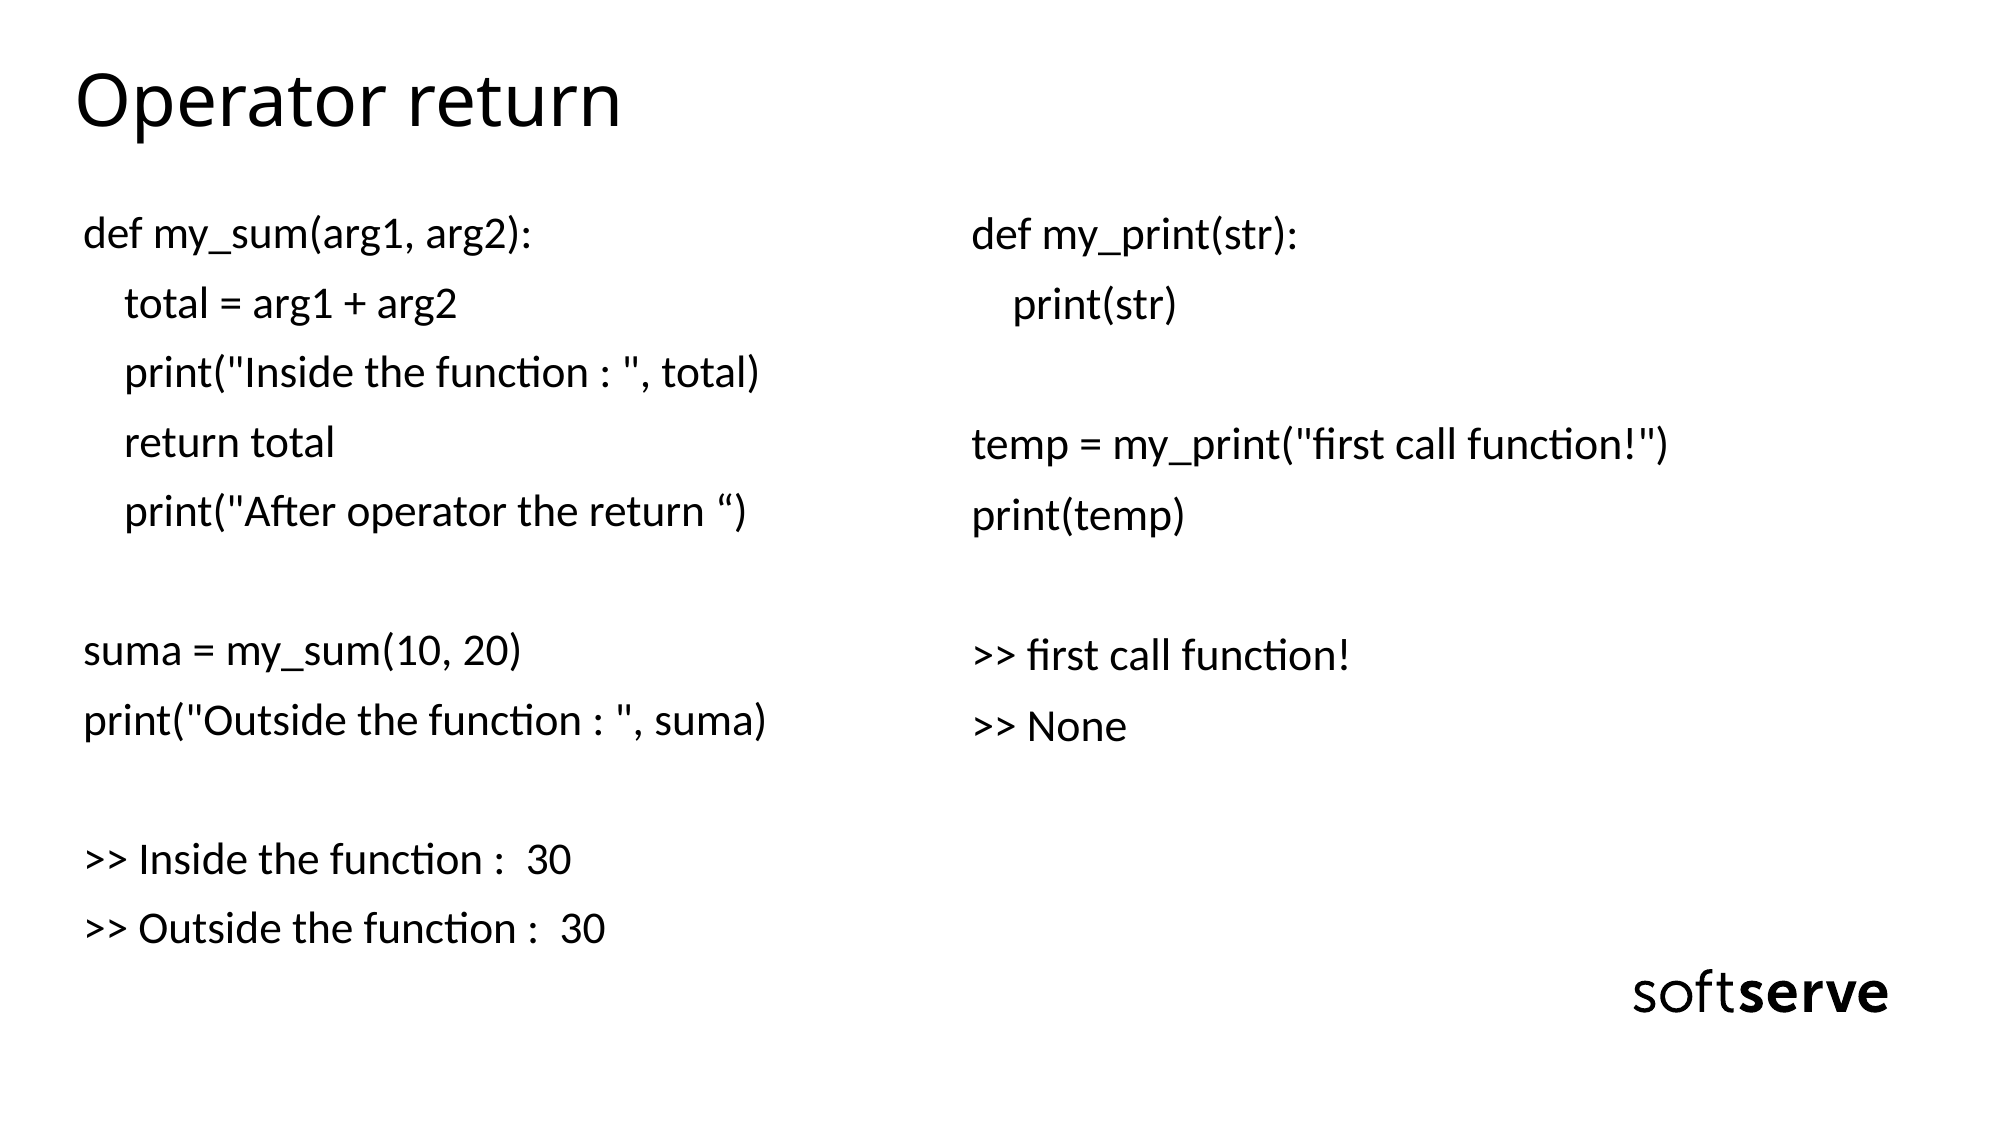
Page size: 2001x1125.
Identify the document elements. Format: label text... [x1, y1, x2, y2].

list def my_sum(arg1, arg2): total = arg1 + arg2 print("Inside the function : ", total) return total print("After operator the return “) suma = my_sum(10, 20) print("Outside the function : ", suma) >> Inside the function : 30 >> Outside the function : 30 [68, 202, 1957, 969]
title Operator return [59, 56, 1957, 143]
text_box def my_print(str): print(str) temp = my_print("first call function!") print(temp) >> first call function! >> None [956, 202, 1816, 765]
